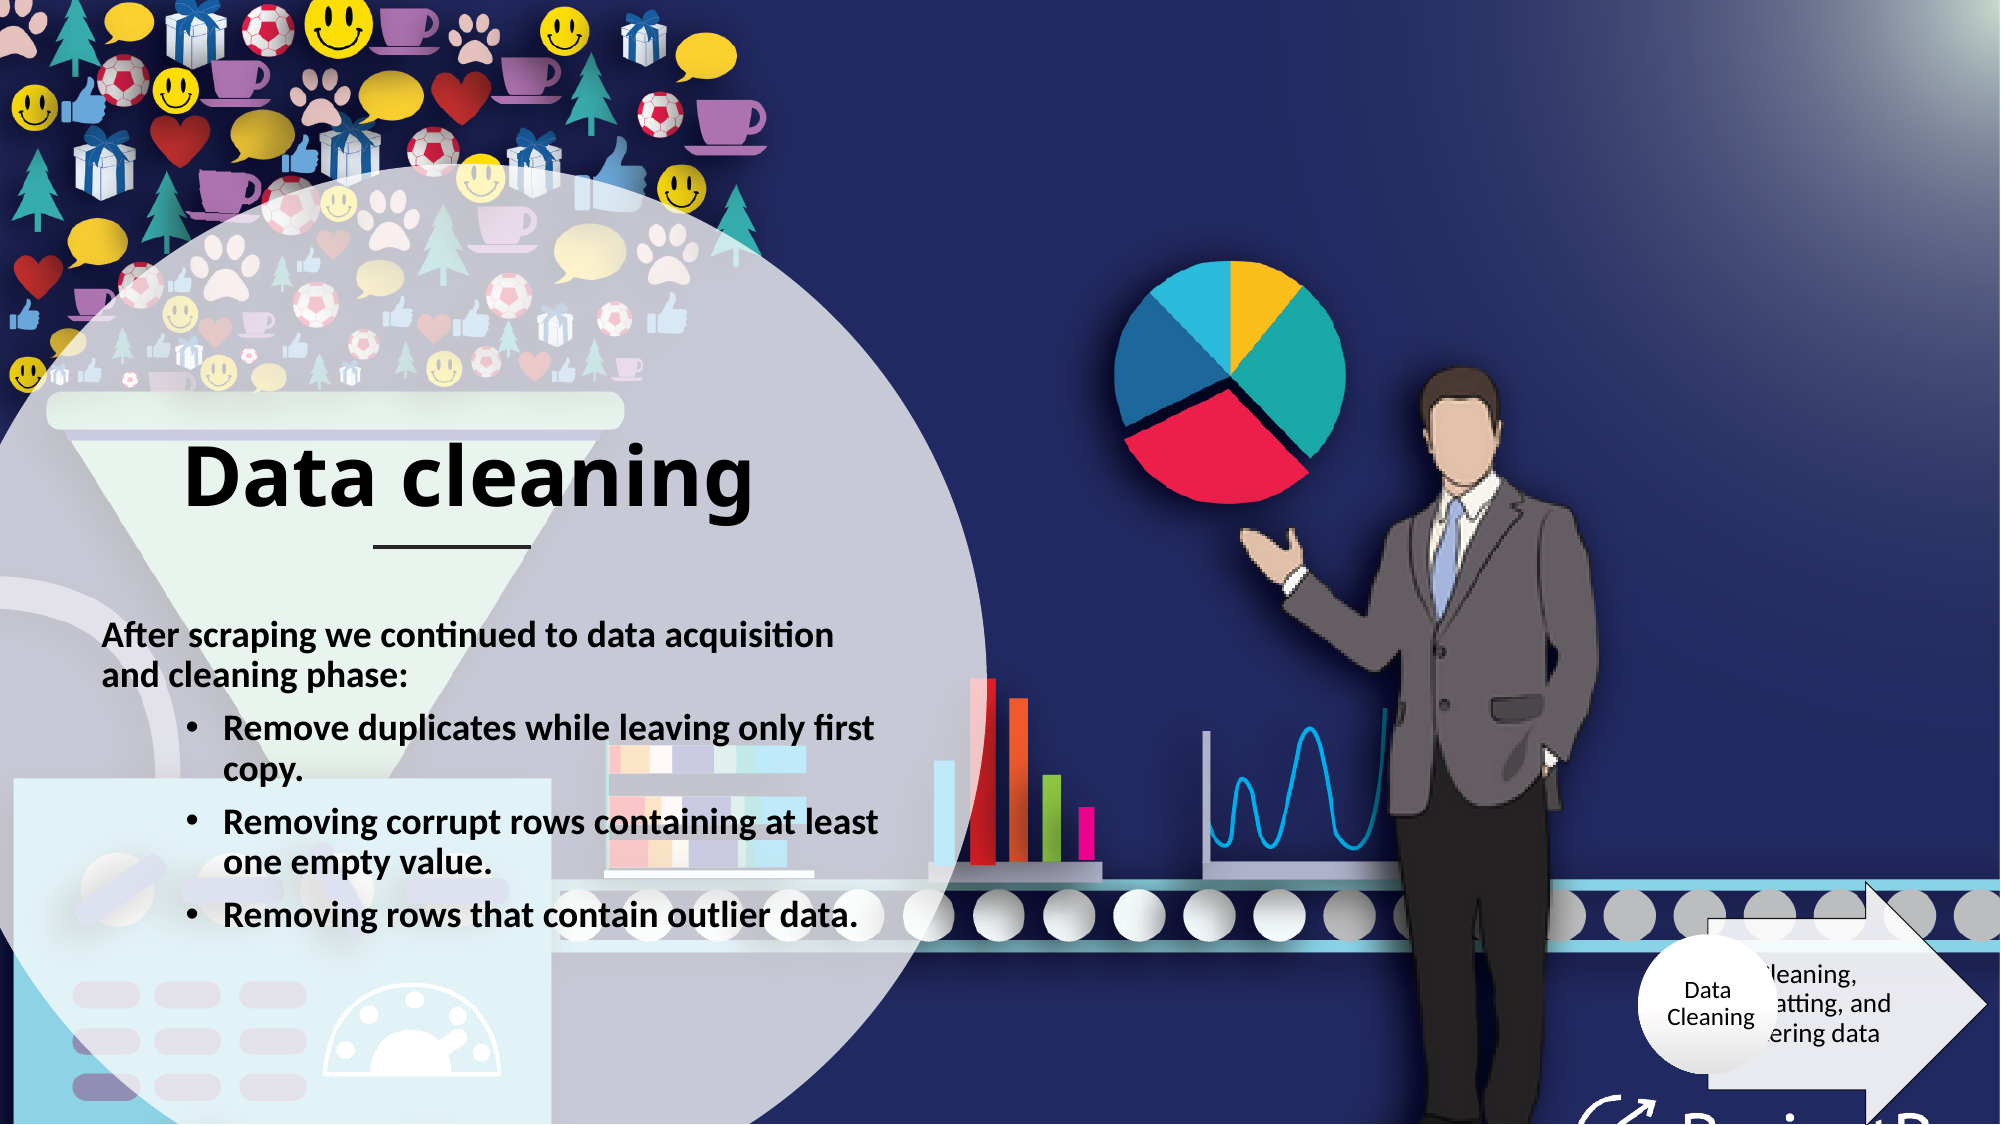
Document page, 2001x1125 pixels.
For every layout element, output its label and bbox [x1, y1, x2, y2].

picture [0, 0, 2000, 1124]
text_box [1605, 881, 2000, 1125]
